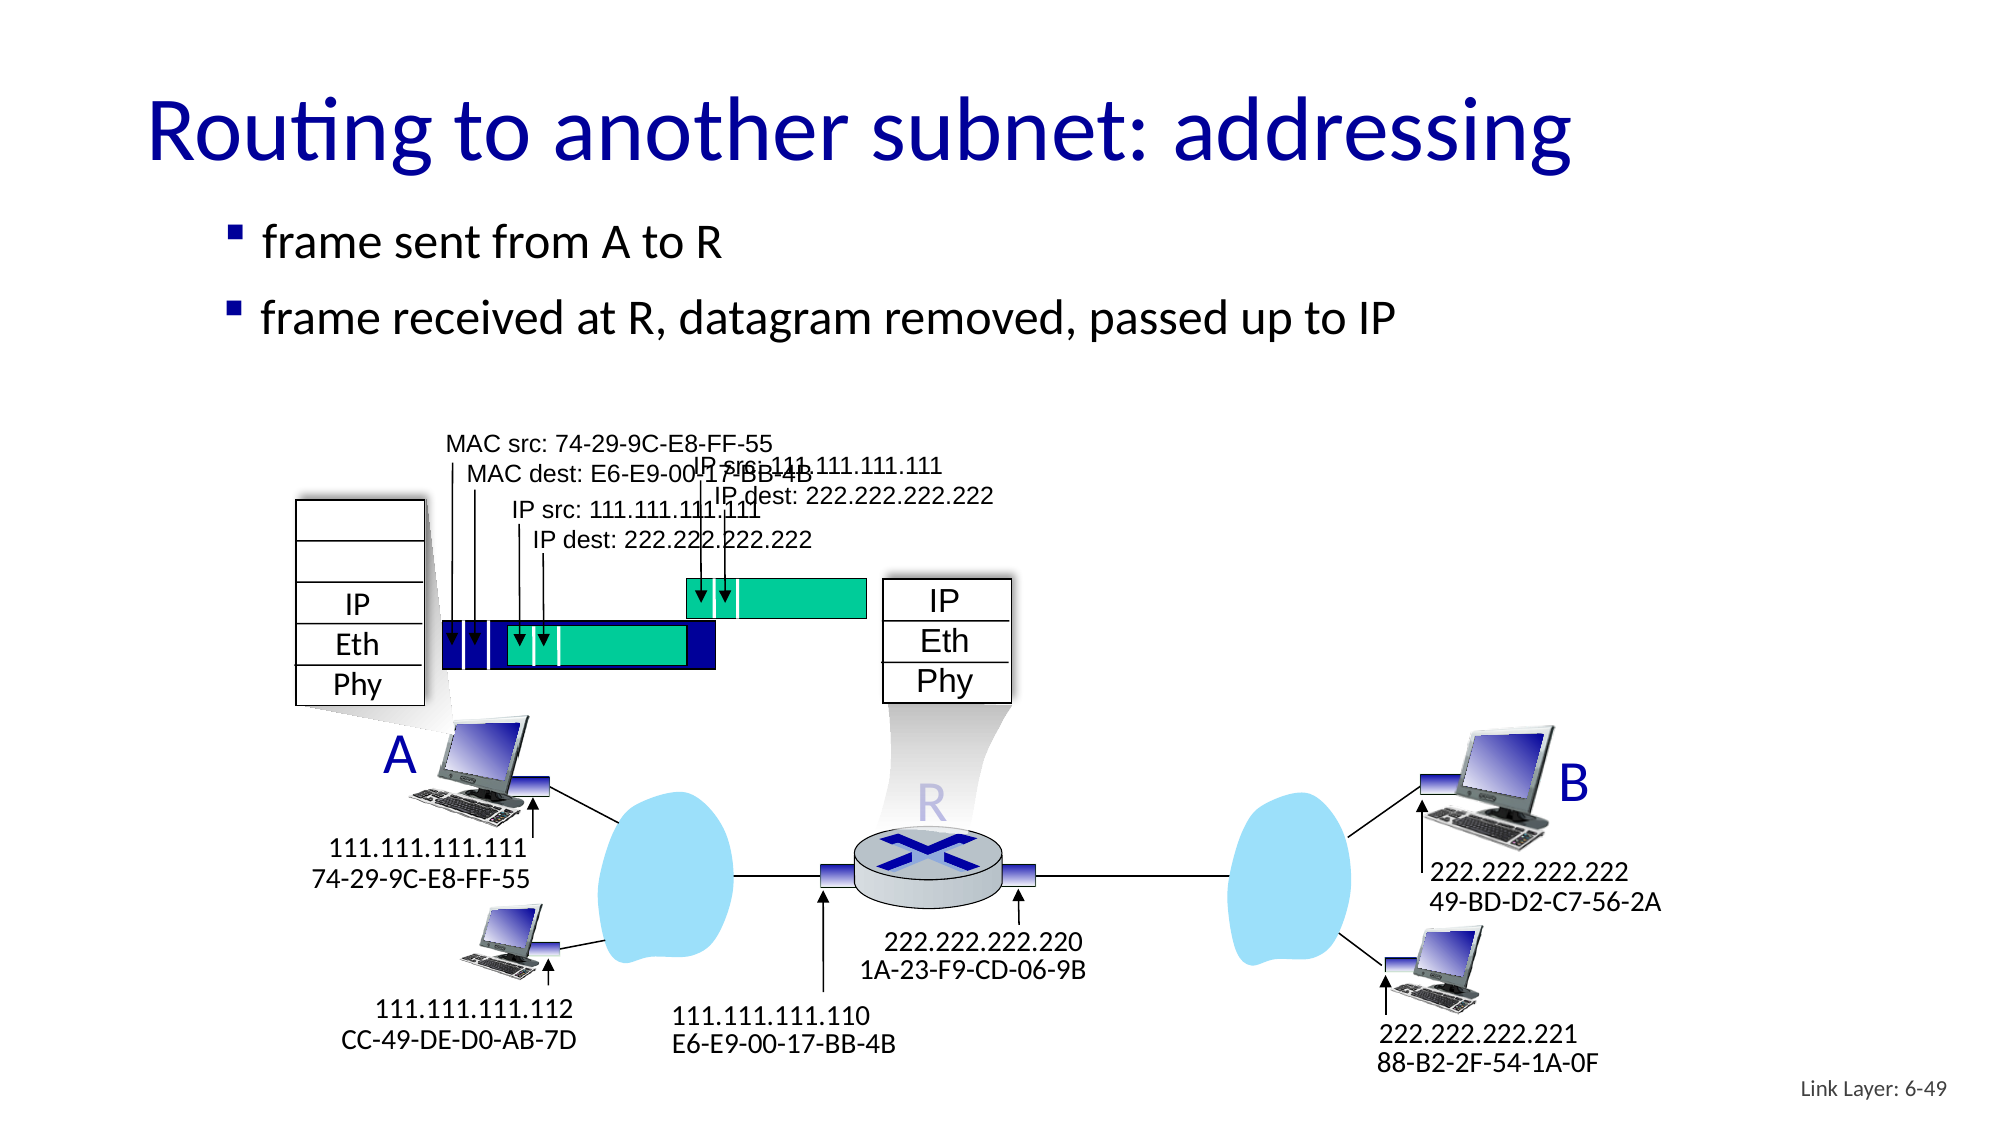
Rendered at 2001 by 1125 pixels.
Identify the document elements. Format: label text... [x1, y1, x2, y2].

slide_number Link Layer: 6- [1512, 1056, 1963, 1117]
text_box frame sent from A to R [209, 210, 1485, 290]
title Routing to another subnet: addressing [131, 57, 1857, 205]
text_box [679, 442, 1009, 603]
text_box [874, 492, 1012, 834]
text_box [295, 707, 1679, 1087]
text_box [294, 494, 455, 735]
text_box frame received at R, datagram removed, passed up to IP [207, 286, 1483, 365]
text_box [686, 603, 867, 619]
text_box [429, 420, 831, 670]
